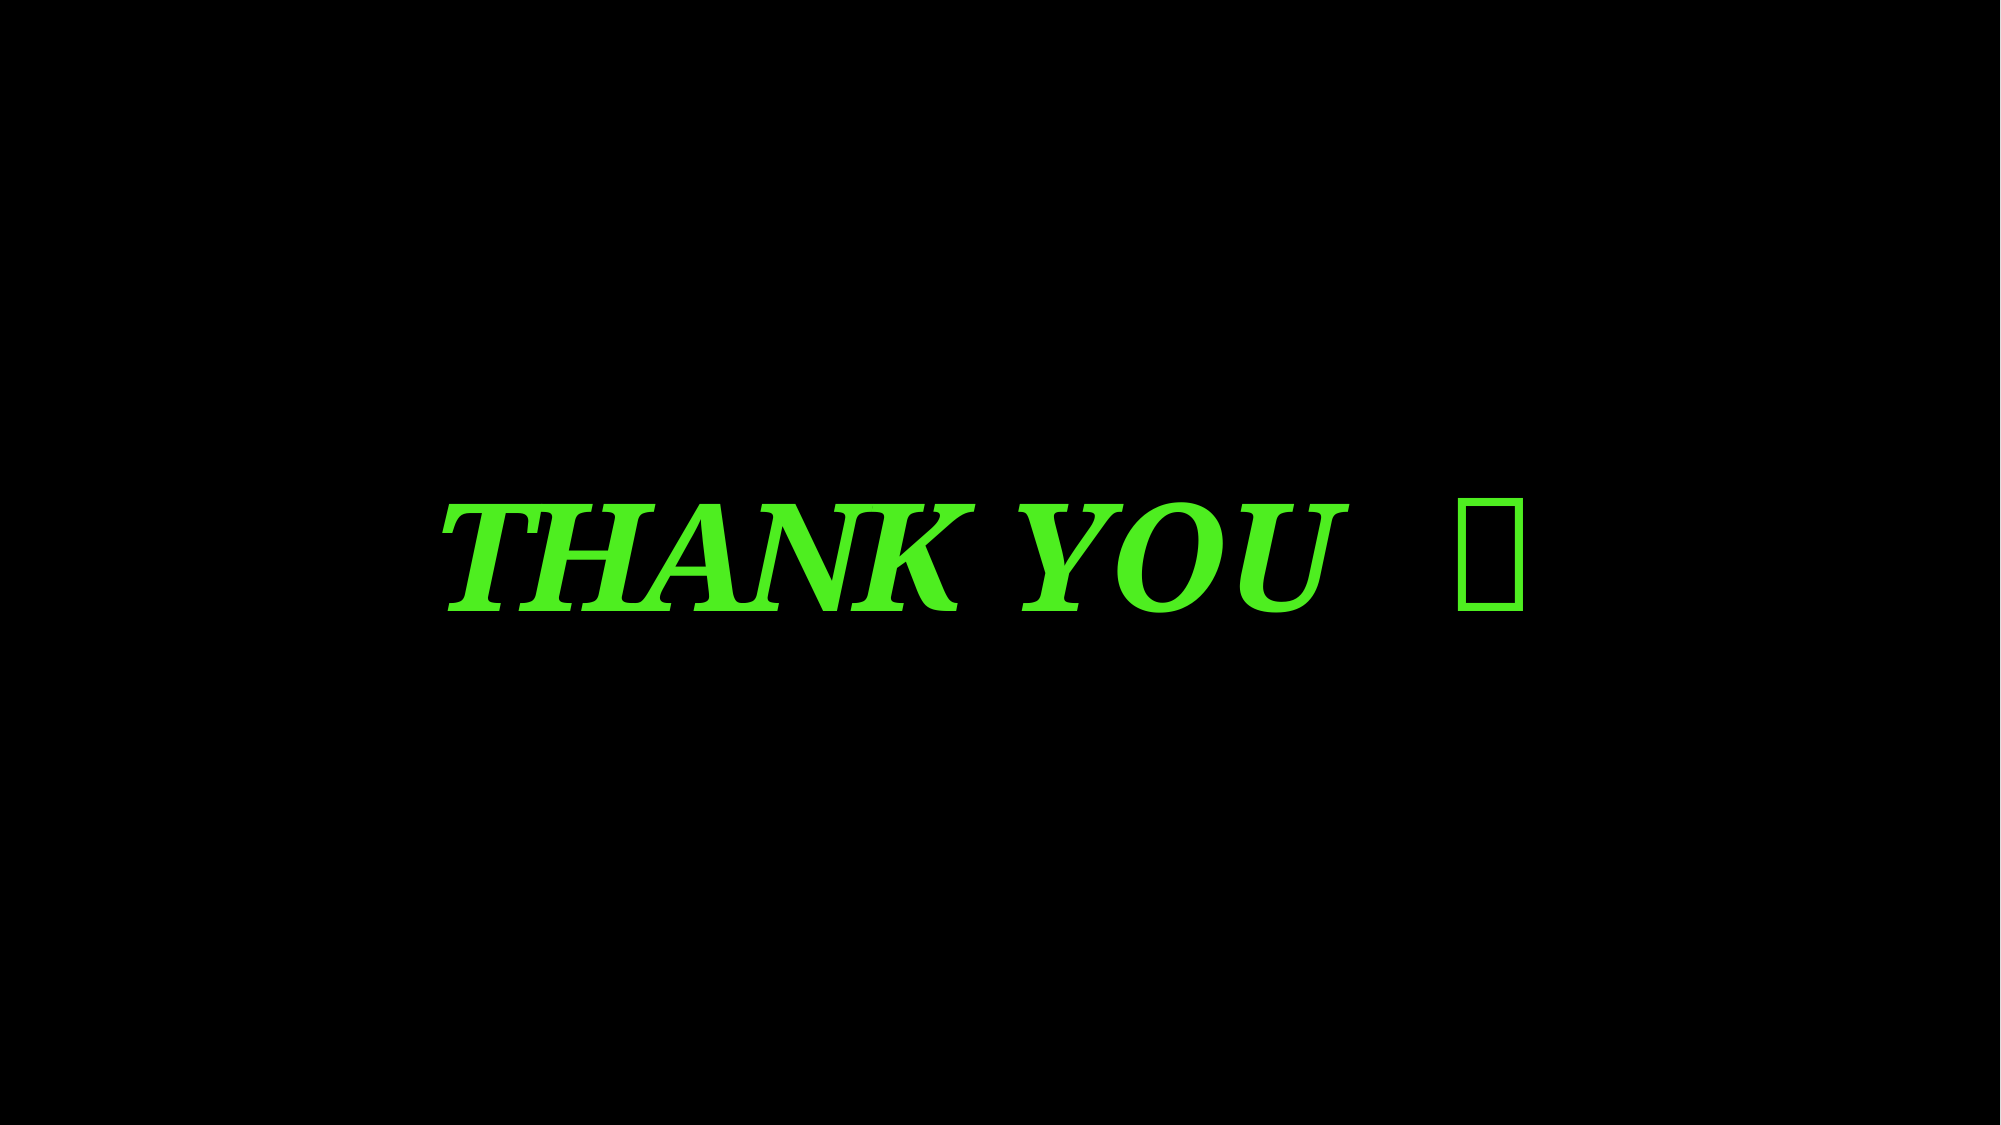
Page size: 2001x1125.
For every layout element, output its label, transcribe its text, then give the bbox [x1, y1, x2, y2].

title THANK YOU  [430, 450, 1570, 643]
